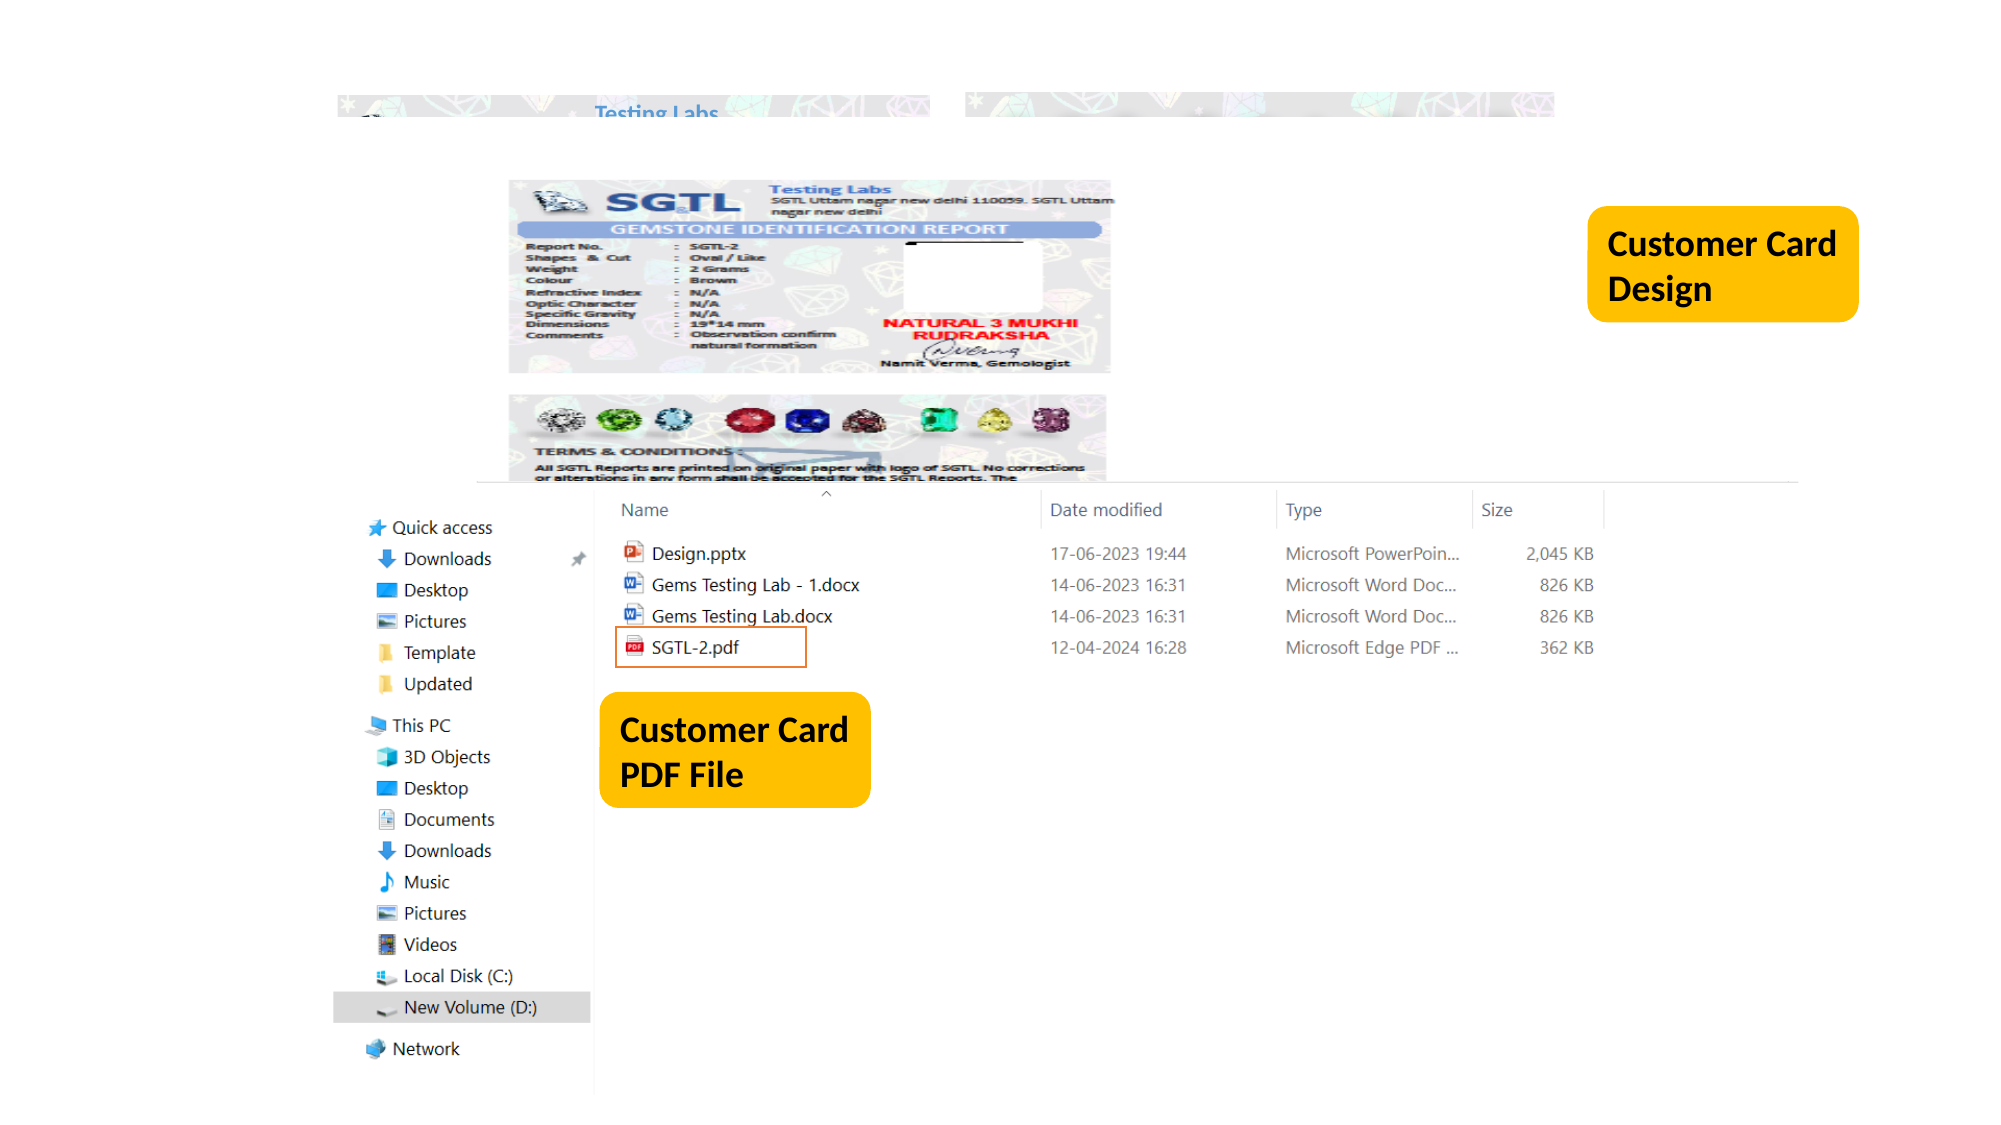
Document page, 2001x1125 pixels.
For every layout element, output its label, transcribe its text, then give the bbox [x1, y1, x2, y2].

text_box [965, 92, 1558, 117]
picture [333, 481, 1799, 1095]
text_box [333, 117, 1667, 481]
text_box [333, 92, 942, 117]
text_box Customer Card Design [1667, 206, 1859, 323]
